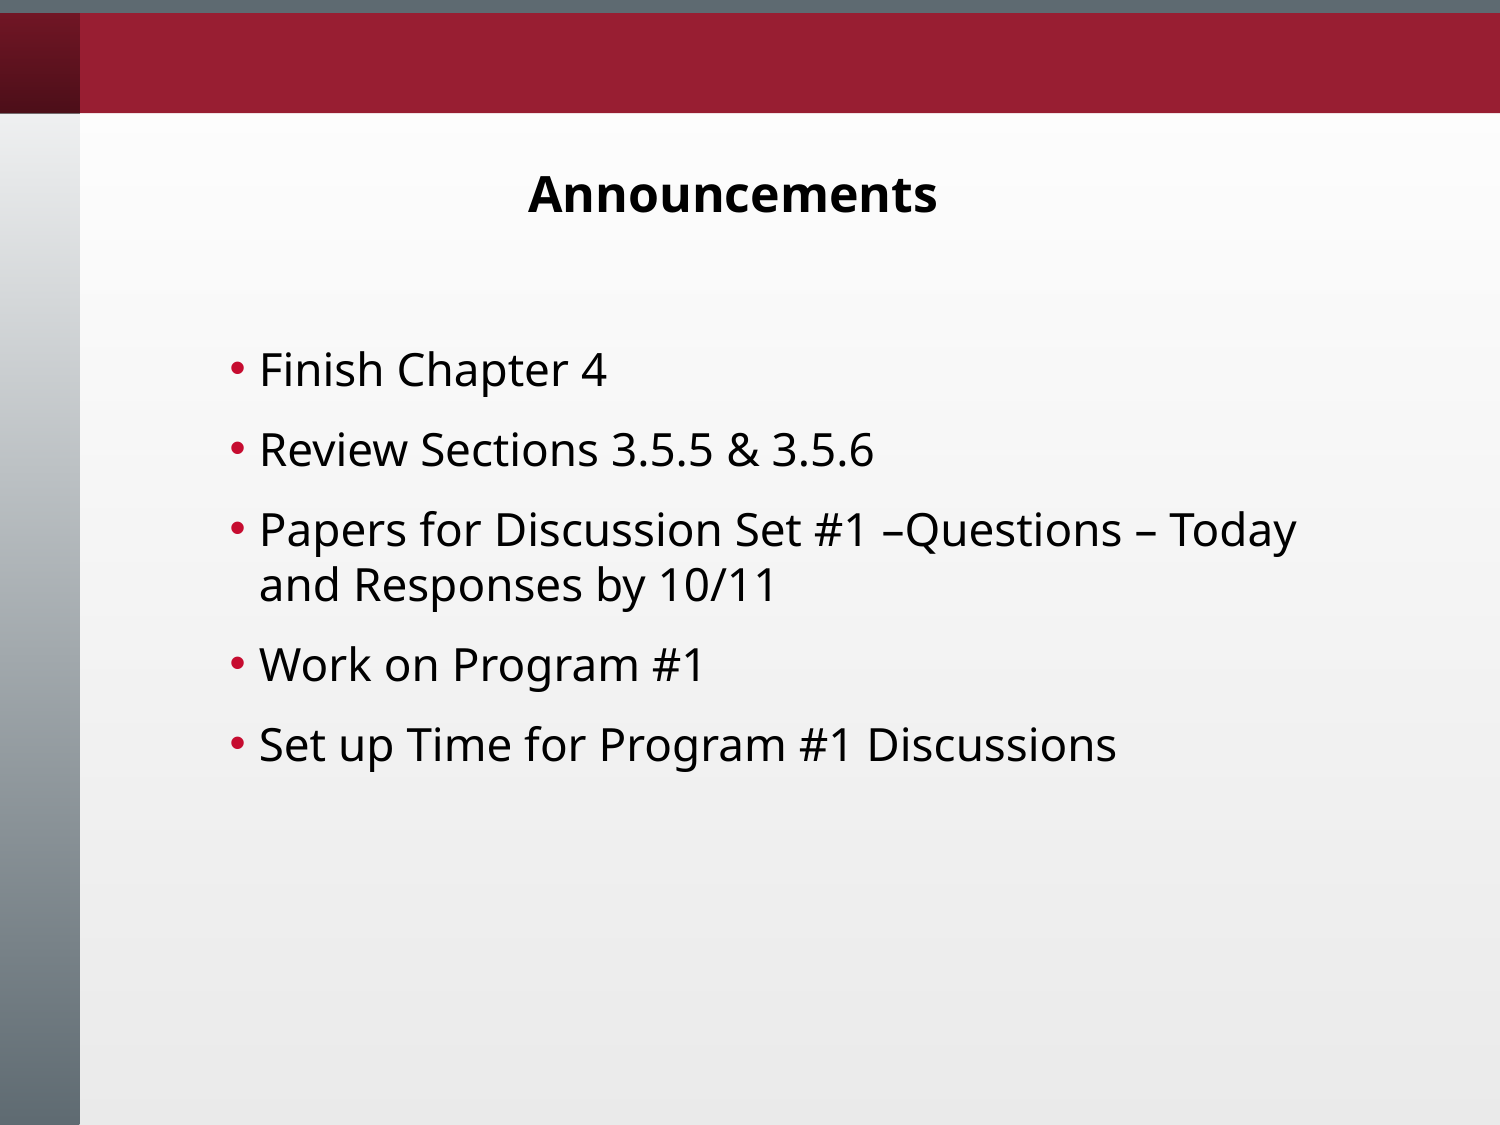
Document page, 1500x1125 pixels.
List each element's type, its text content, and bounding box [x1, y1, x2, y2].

list Finish Chapter 4 Review Sections 3.5.5 & 3.5.6 Papers for Discussion Set #1 –Questions – Today and Responses by 10/11 Work on Program #1 Set up Time for Program #1 Discussions [112, 333, 1388, 920]
title Announcements [23, 161, 1443, 232]
